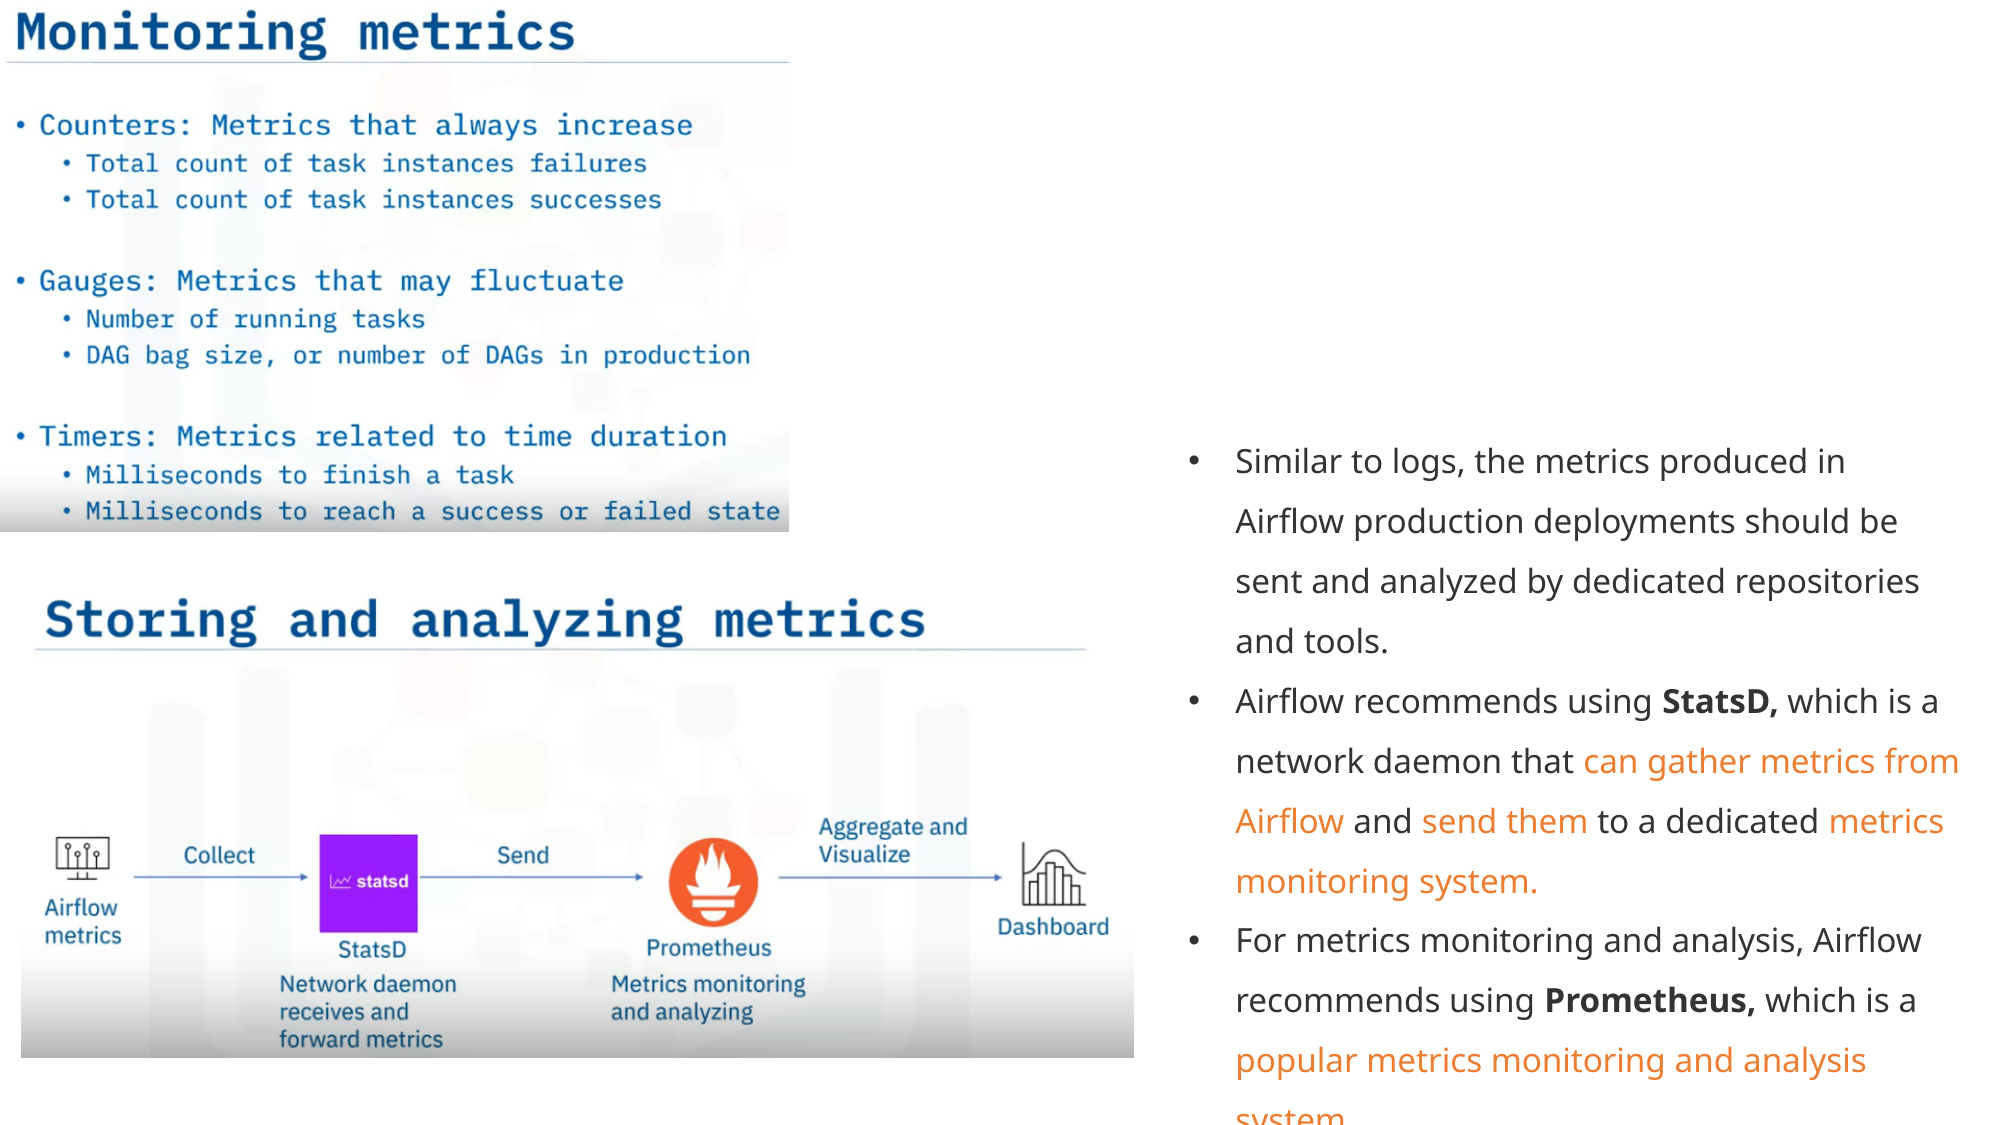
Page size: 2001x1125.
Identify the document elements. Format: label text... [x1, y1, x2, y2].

picture [0, 0, 789, 533]
text_box Similar to logs, the metrics produced in Airflow production deployments should be sent and analyzed by dedicated repositories and tools. Airflow recommends using StatsD, which is a network daemon that can gather metrics from Airflow and send them to a dedicated metrics monitoring system. For metrics monitoring and analysis, Airflow recommends using Prometheus, which is a popular metrics monitoring and analysis system. Prometheus can also aggregate and visualize metrics in a dashboard for more interactive visual analytics. [1173, 413, 1979, 1125]
picture [21, 592, 1134, 1058]
